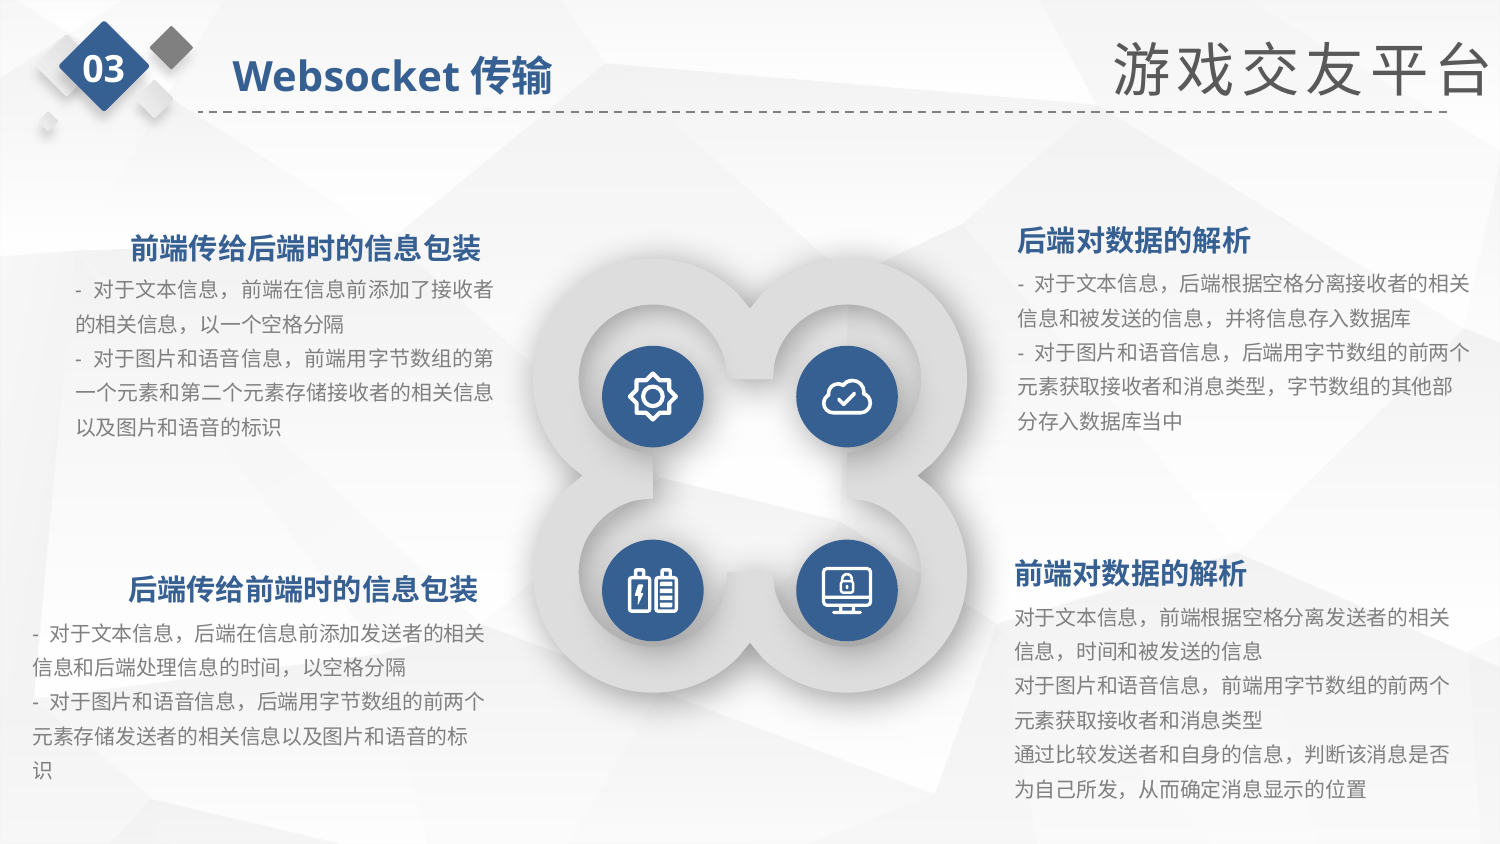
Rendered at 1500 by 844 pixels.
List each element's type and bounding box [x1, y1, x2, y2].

text_box [999, 547, 1483, 814]
text_box [1002, 214, 1486, 445]
picture [0, 0, 1500, 844]
text_box [625, 369, 680, 424]
text_box [19, 222, 510, 487]
text_box [819, 564, 875, 617]
text_box [819, 376, 875, 417]
text_box [794, 343, 900, 450]
text_box [41, 25, 1500, 129]
text_box [530, 256, 970, 695]
text_box [625, 566, 681, 616]
text_box [599, 343, 706, 450]
text_box [794, 537, 900, 644]
text_box [17, 563, 501, 794]
text_box [599, 537, 706, 644]
